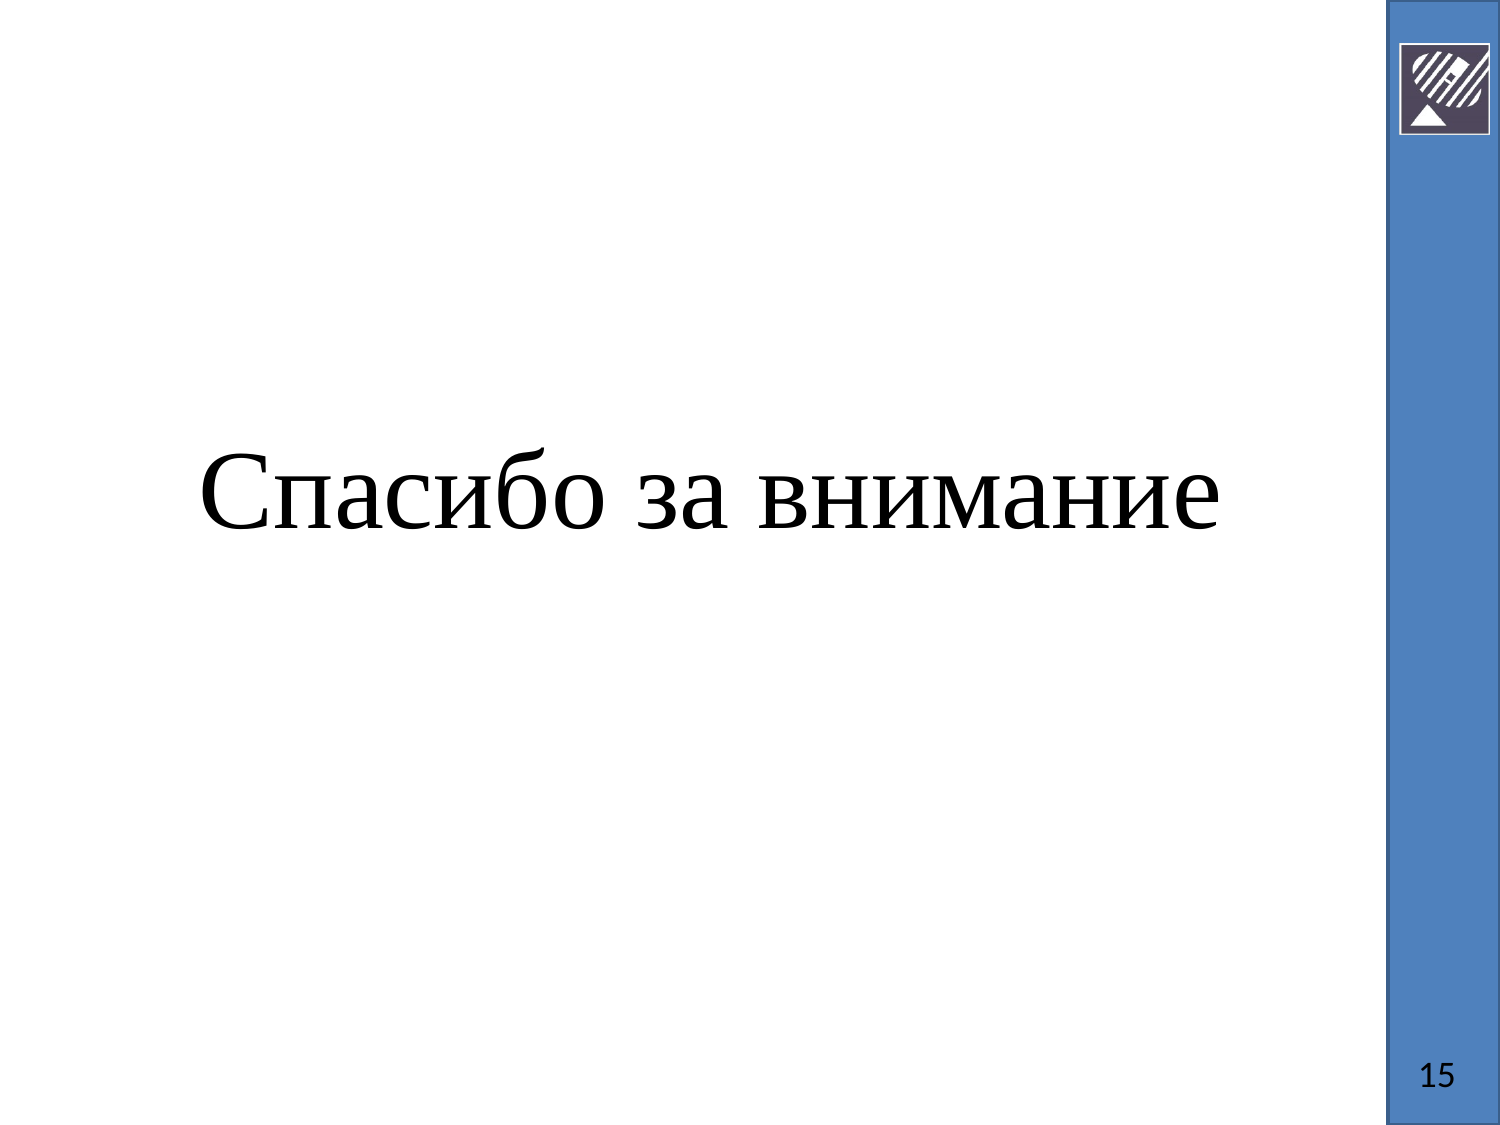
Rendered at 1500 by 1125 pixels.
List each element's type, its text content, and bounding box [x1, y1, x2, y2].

picture [1399, 43, 1490, 135]
subtitle Спасибо за внимание [147, 408, 1275, 622]
slide_number 15 [1120, 1042, 1471, 1103]
